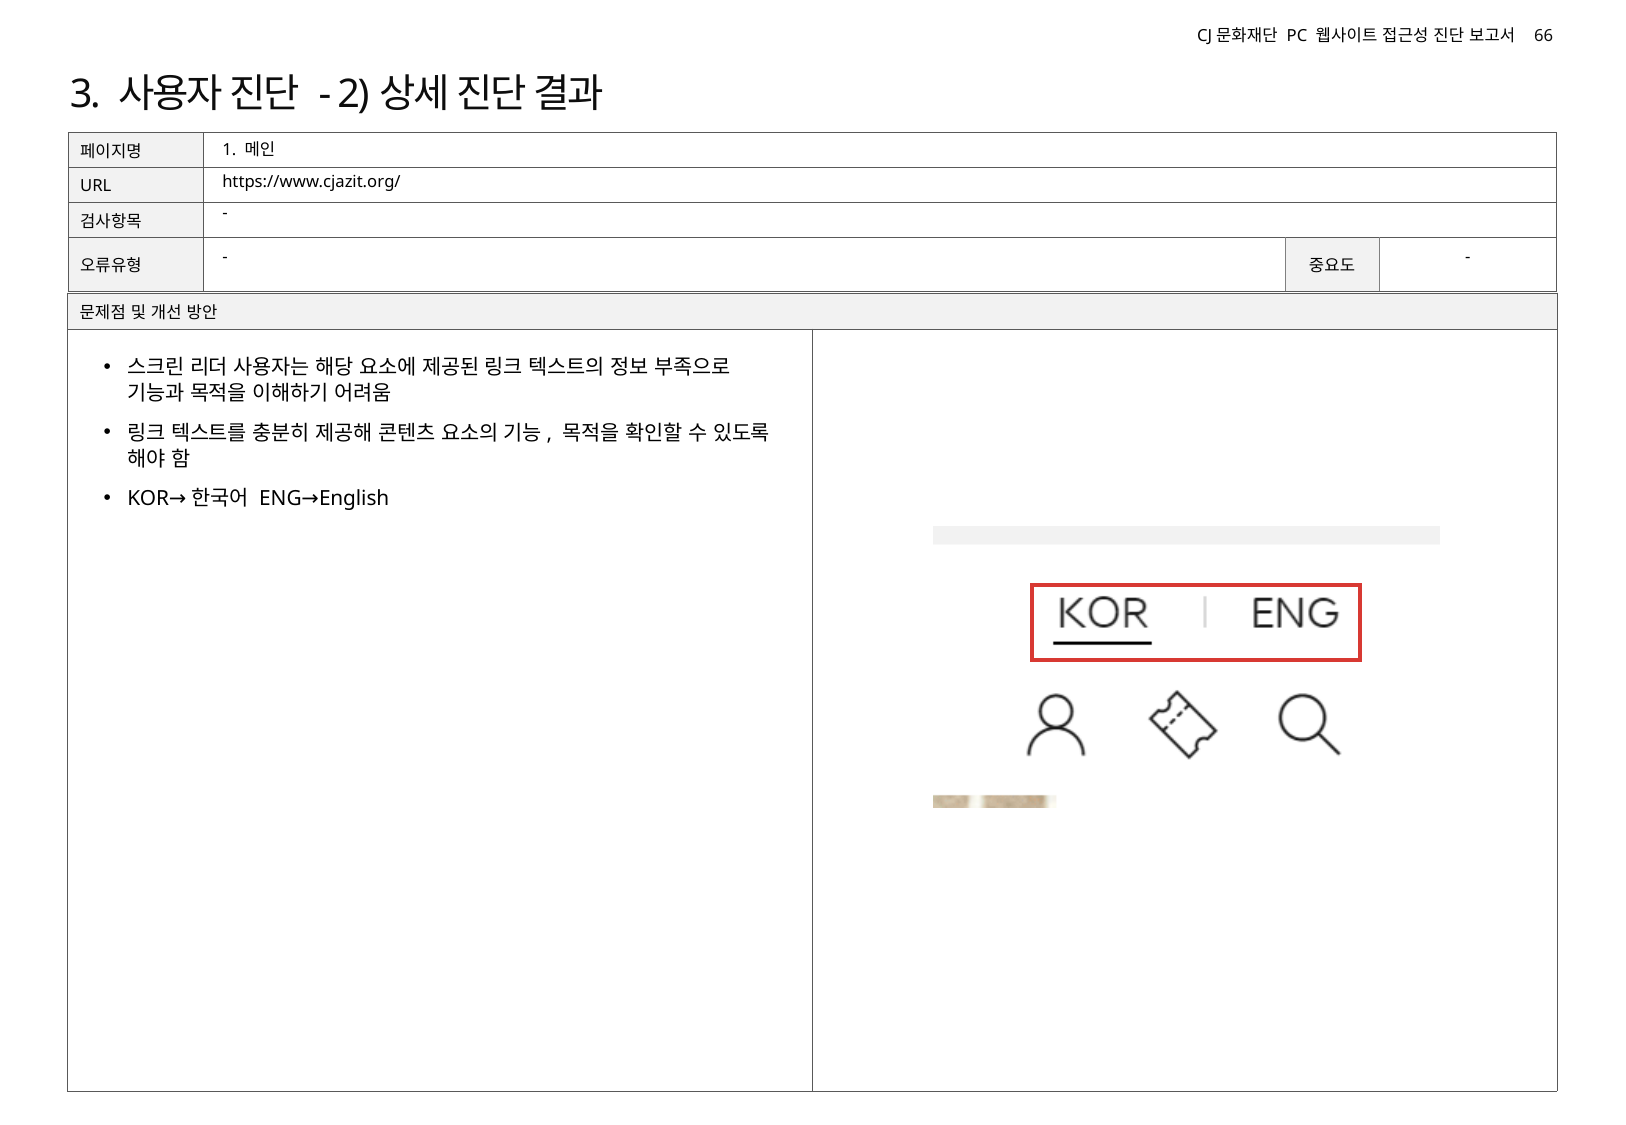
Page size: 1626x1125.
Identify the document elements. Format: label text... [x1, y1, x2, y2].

title 3. 사용자 진단 - 2)상세 진단 결과 [69, 72, 1126, 117]
list - [207, 196, 1557, 229]
list - [1379, 228, 1557, 283]
list https://www.cjazit.org/ [207, 164, 1557, 196]
list - [207, 228, 1285, 283]
picture [933, 526, 1440, 808]
list 1. 메인 [207, 132, 1557, 164]
list 스크린 리더 사용자는 해당 요소에 제공된 링크 텍스트의 정보 부족으로 기능과 목적을 이해하기 어려움 링크 텍스트를 충분히 제공해 콘텐츠 요소의 기능, 목적을 확인할 수 있도록 해야 함 KOR→한국어 ENG→English [103, 352, 777, 543]
